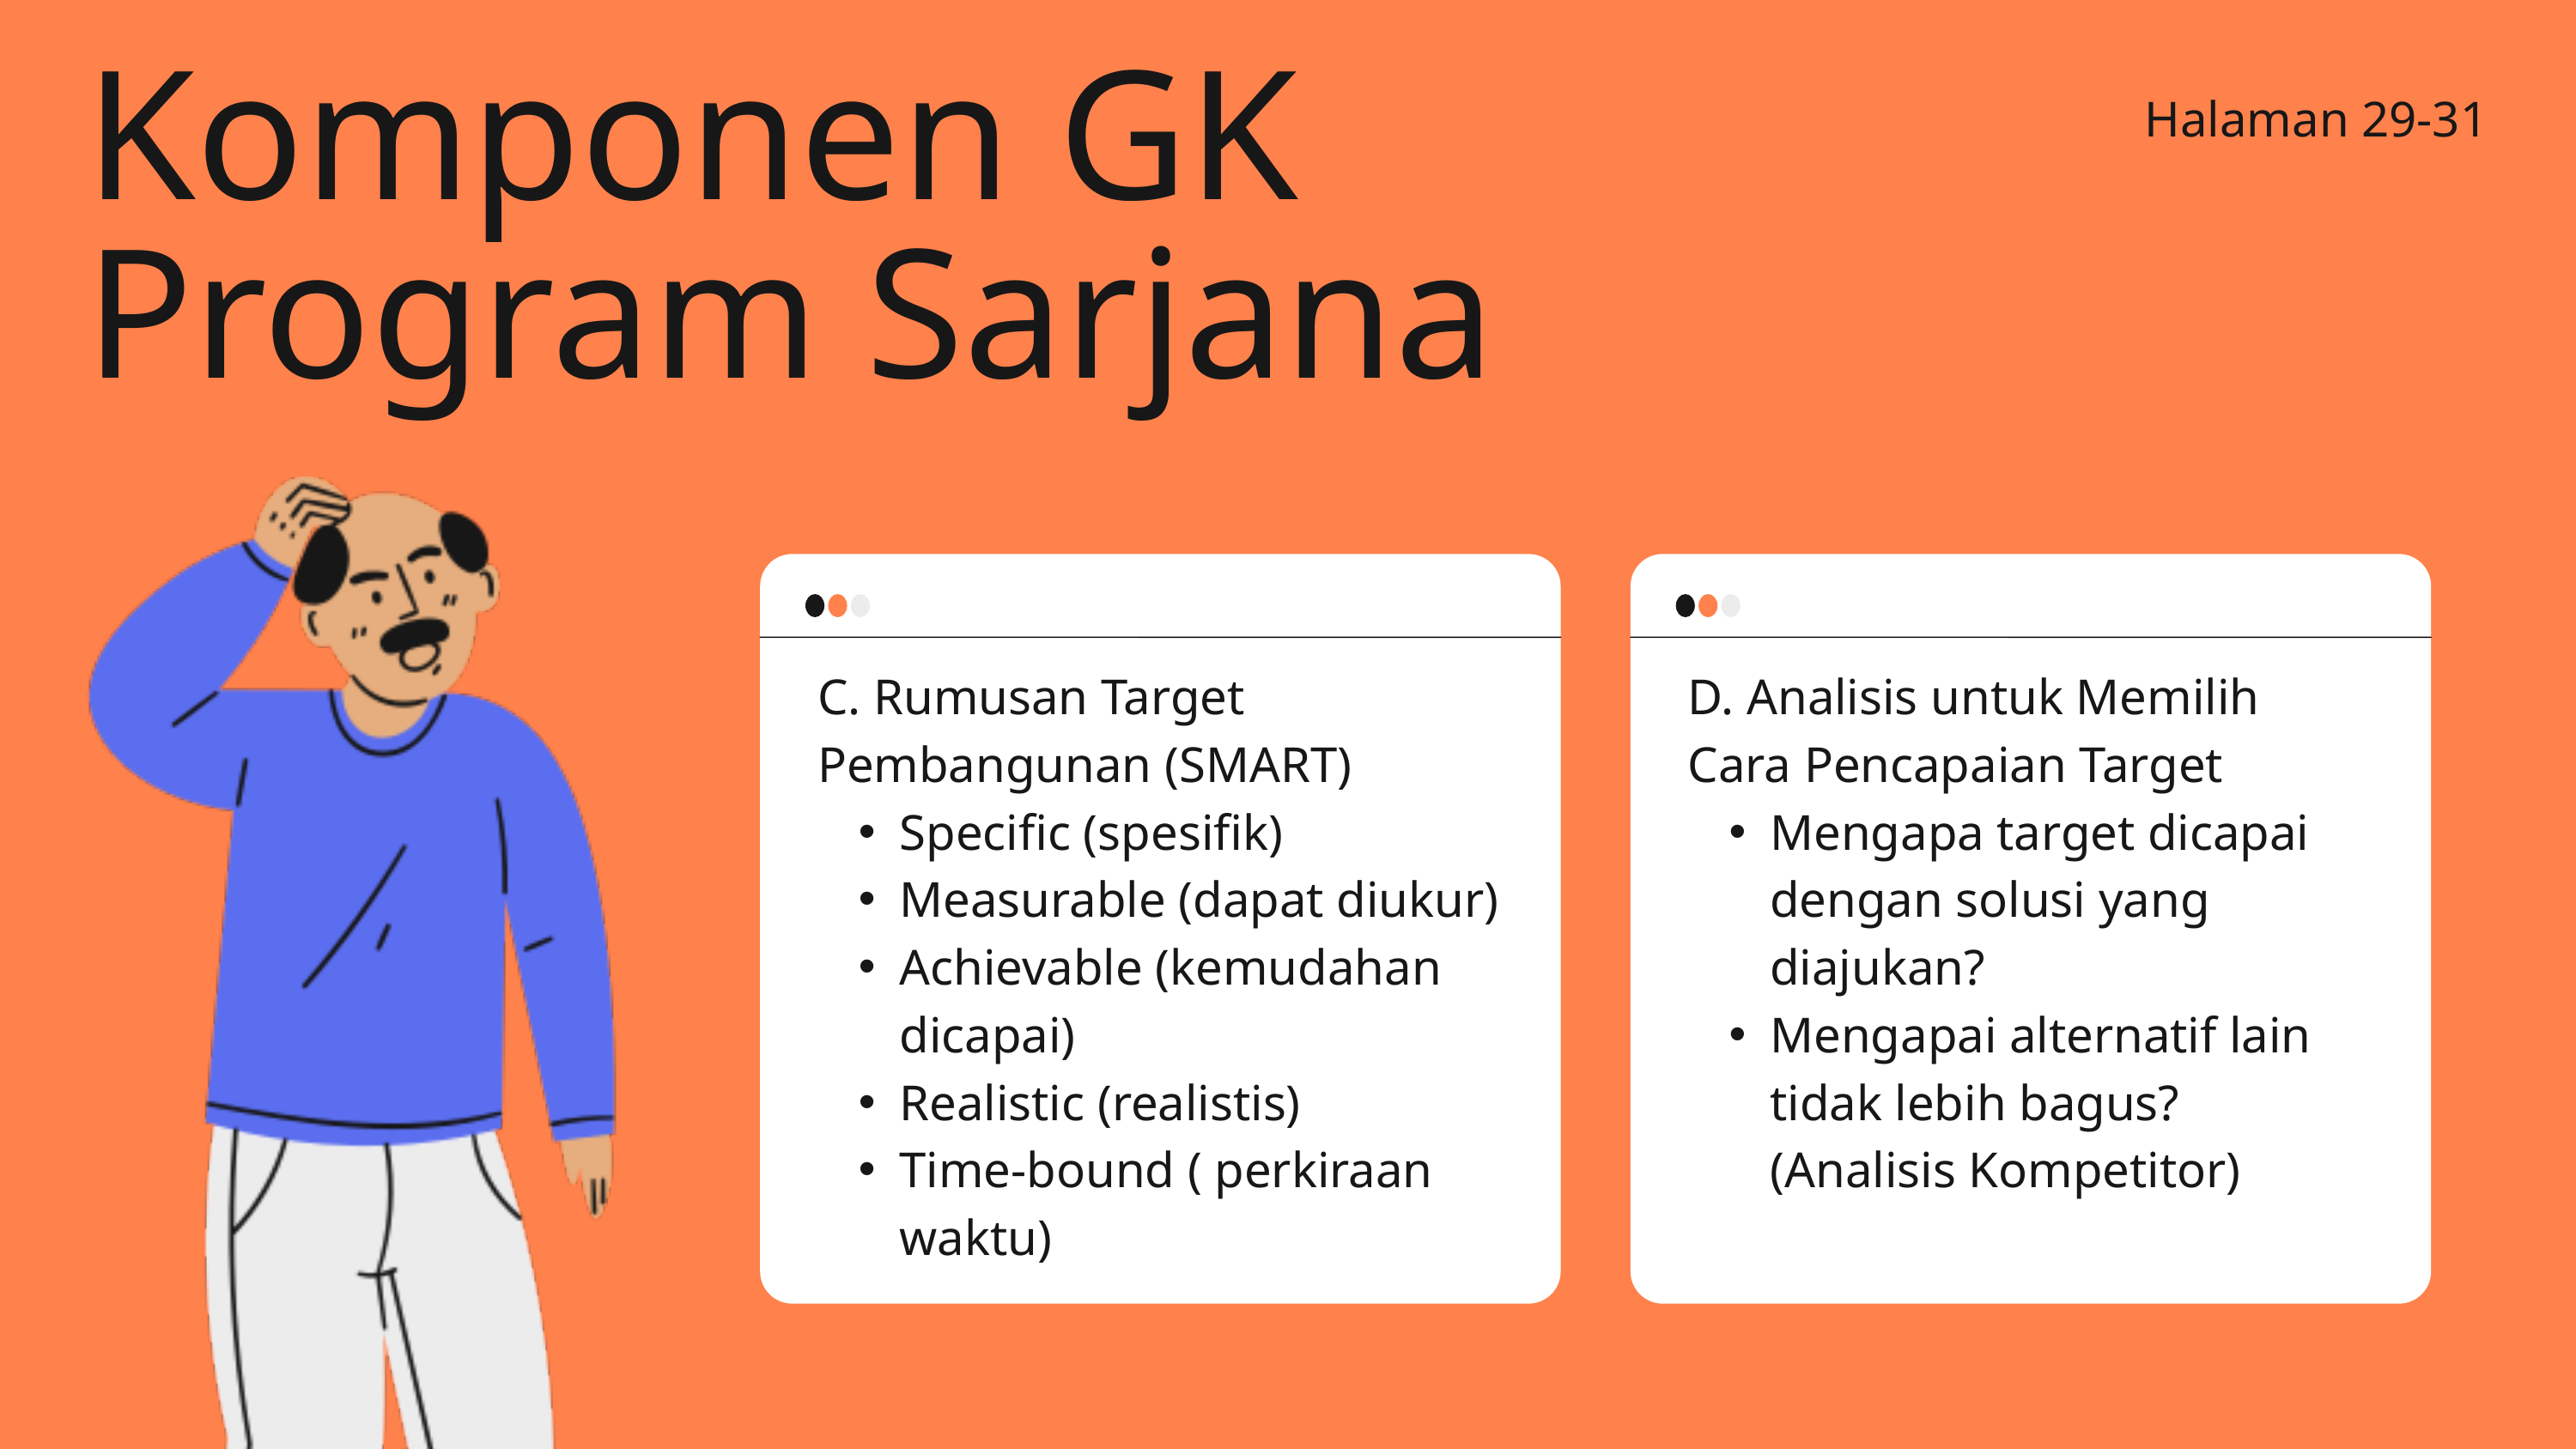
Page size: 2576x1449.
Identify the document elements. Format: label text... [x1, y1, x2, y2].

text_box Halaman 29-31 [1801, 79, 2488, 148]
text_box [759, 554, 1561, 1304]
text_box Komponen GK Program Sarjana [85, 56, 1669, 415]
text_box [85, 476, 619, 1449]
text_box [1630, 554, 2432, 1304]
